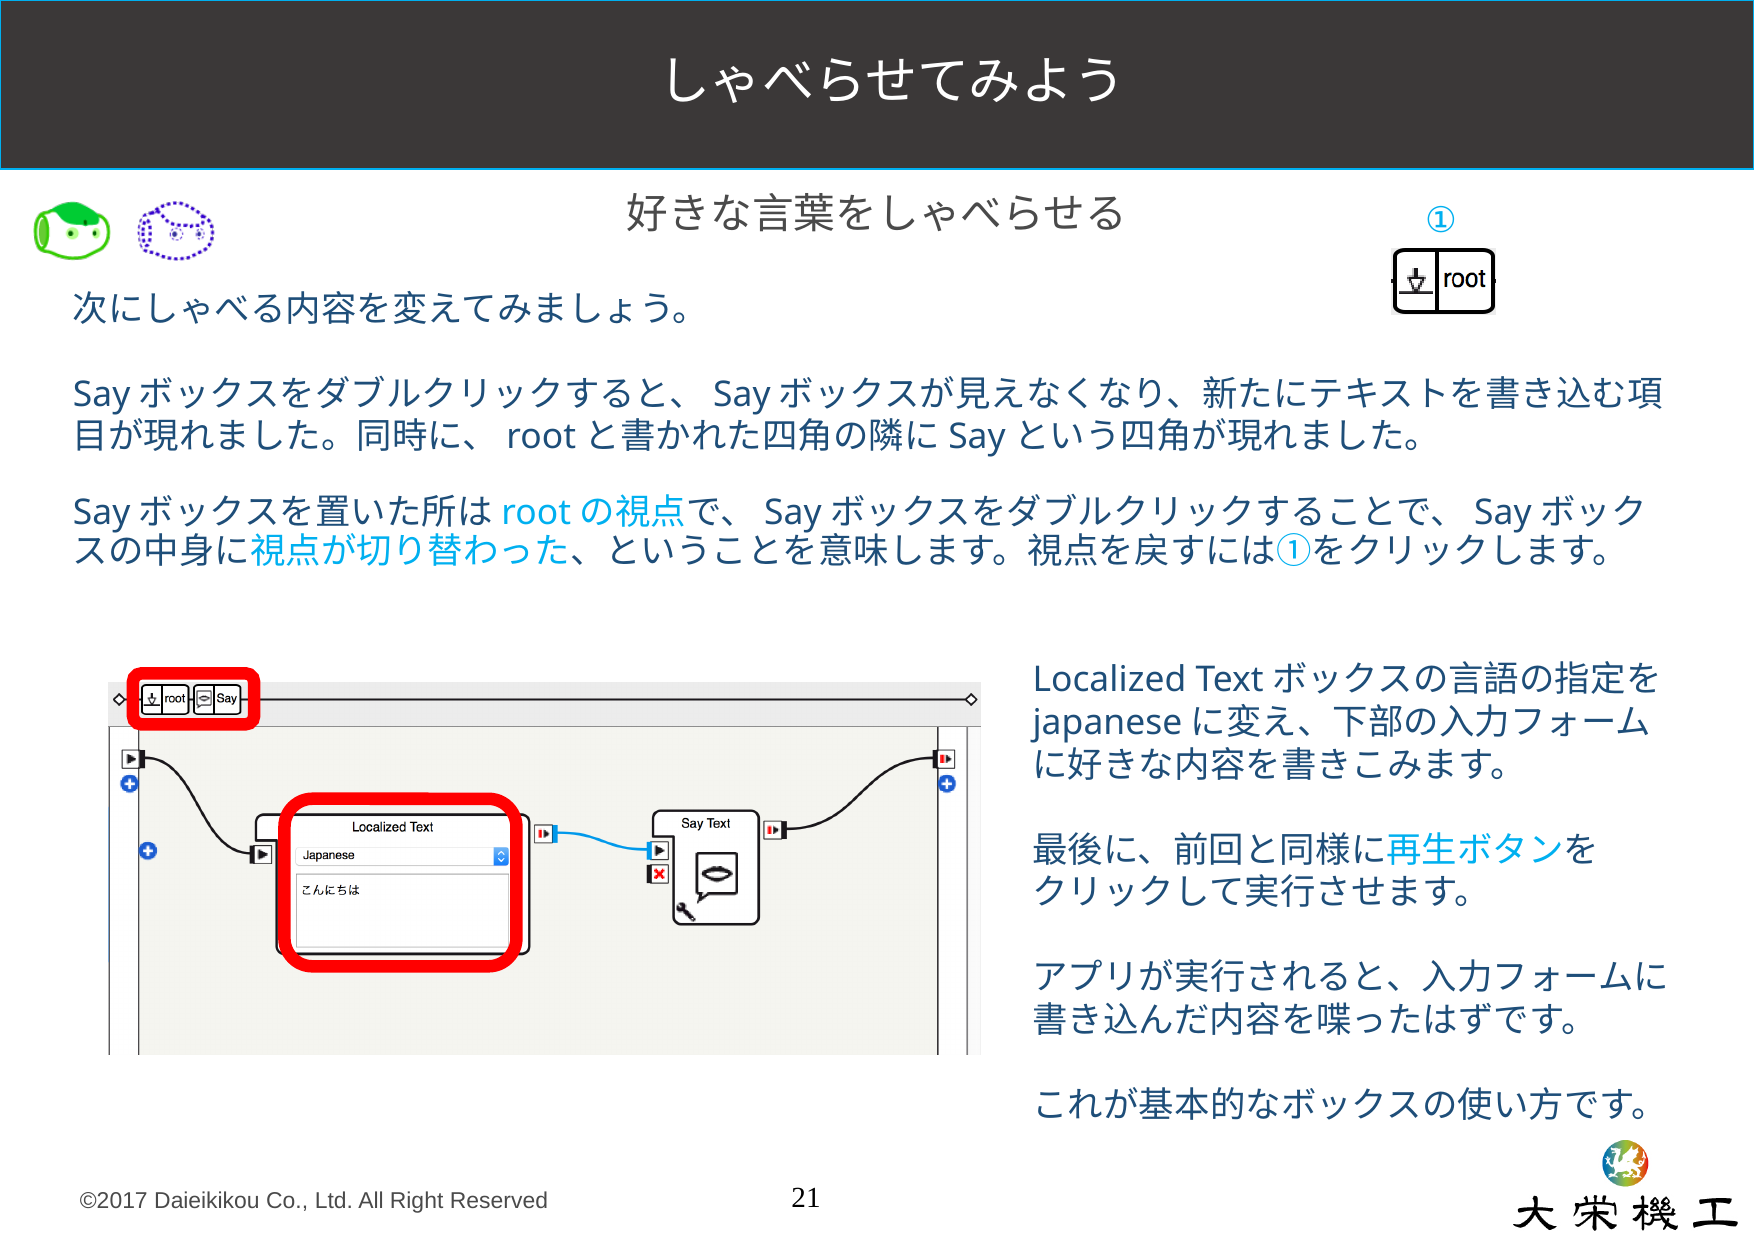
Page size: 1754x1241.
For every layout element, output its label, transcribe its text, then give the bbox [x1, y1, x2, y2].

picture [108, 682, 981, 1055]
title 好きな言葉をしゃべらせる [285, 182, 1469, 249]
picture [31, 190, 113, 272]
text_box [133, 673, 254, 681]
list 次にしゃべる内容を変えてみましょう。 Sayボックスをダブルクリックすると、Sayボックスが見えなくなり、新たにテキストを書き込む項目が現れました。同時に、rootと書かれた四角の隣にSayという四角が現れました。 Sayボックスを置いた所はrootの視点で、Sayボックスをダブルクリックすることで、Sayボックスの中身に視点が切り替わった、ということを意味します。視点を戻すには①をクリックします。 [58, 271, 1696, 1163]
picture [1391, 248, 1496, 315]
text_box ① [1414, 190, 1496, 248]
slide_number 21 [777, 1162, 980, 1229]
subtitle しゃべらせてみよう [112, 5, 1644, 160]
picture [1513, 1140, 1738, 1231]
text_box Localized Textボックスの言語の指定をjapaneseに変え、下部の入力フォームに好きな内容を書きこみます。 最後に、前回と同様に再生ボタンを クリックして実行させます。 アプリが実行されると、入力フォームに書き込んだ内容を喋ったはずです。 これが基本的なボックスの使い方です。 [1018, 649, 1693, 1167]
picture [135, 190, 217, 272]
